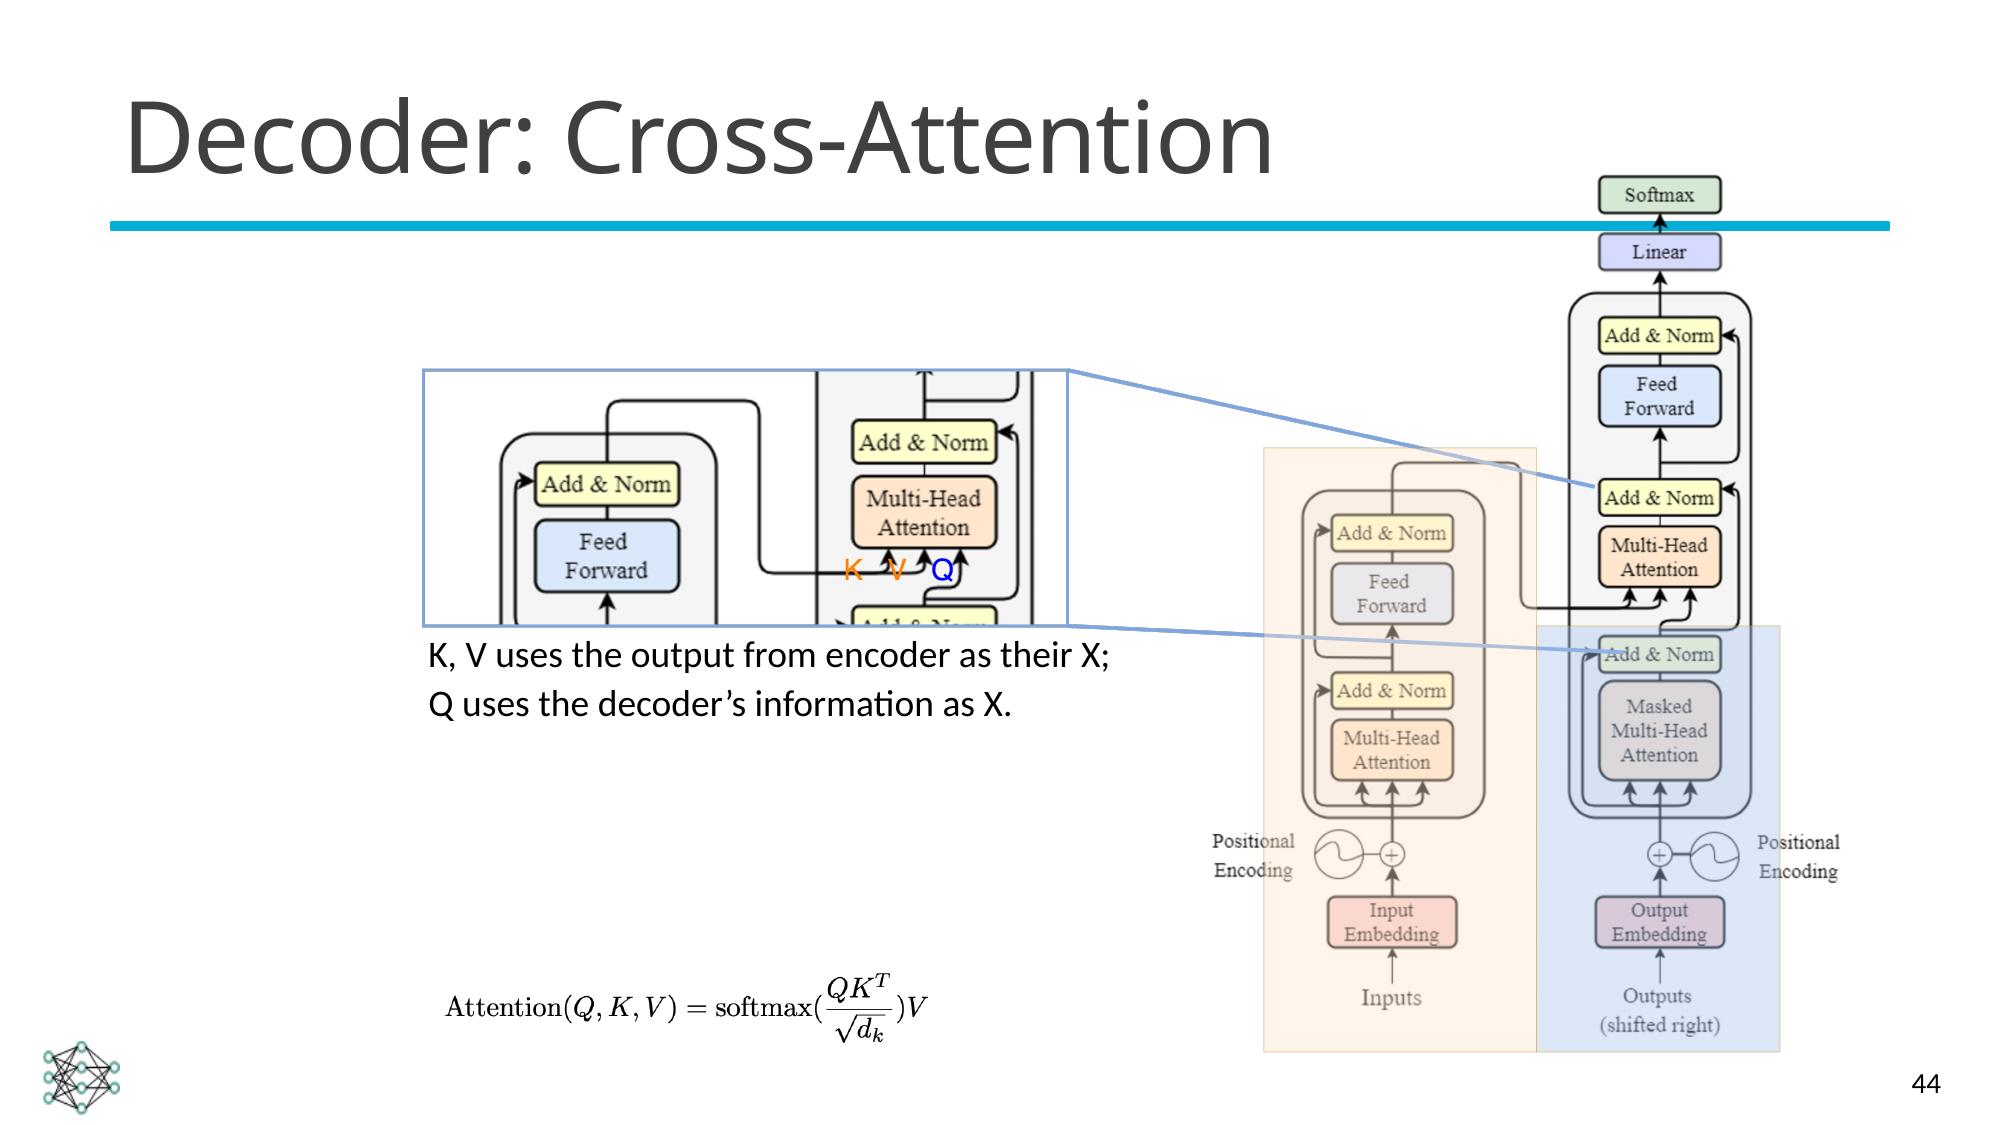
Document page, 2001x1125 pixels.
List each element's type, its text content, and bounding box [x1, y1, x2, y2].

slide_number 44 [1868, 1052, 1957, 1113]
picture [412, 232, 1860, 1125]
picture [412, 165, 1860, 224]
picture [43, 1041, 120, 1116]
title Decoder: Cross-Attention [107, 58, 1899, 228]
